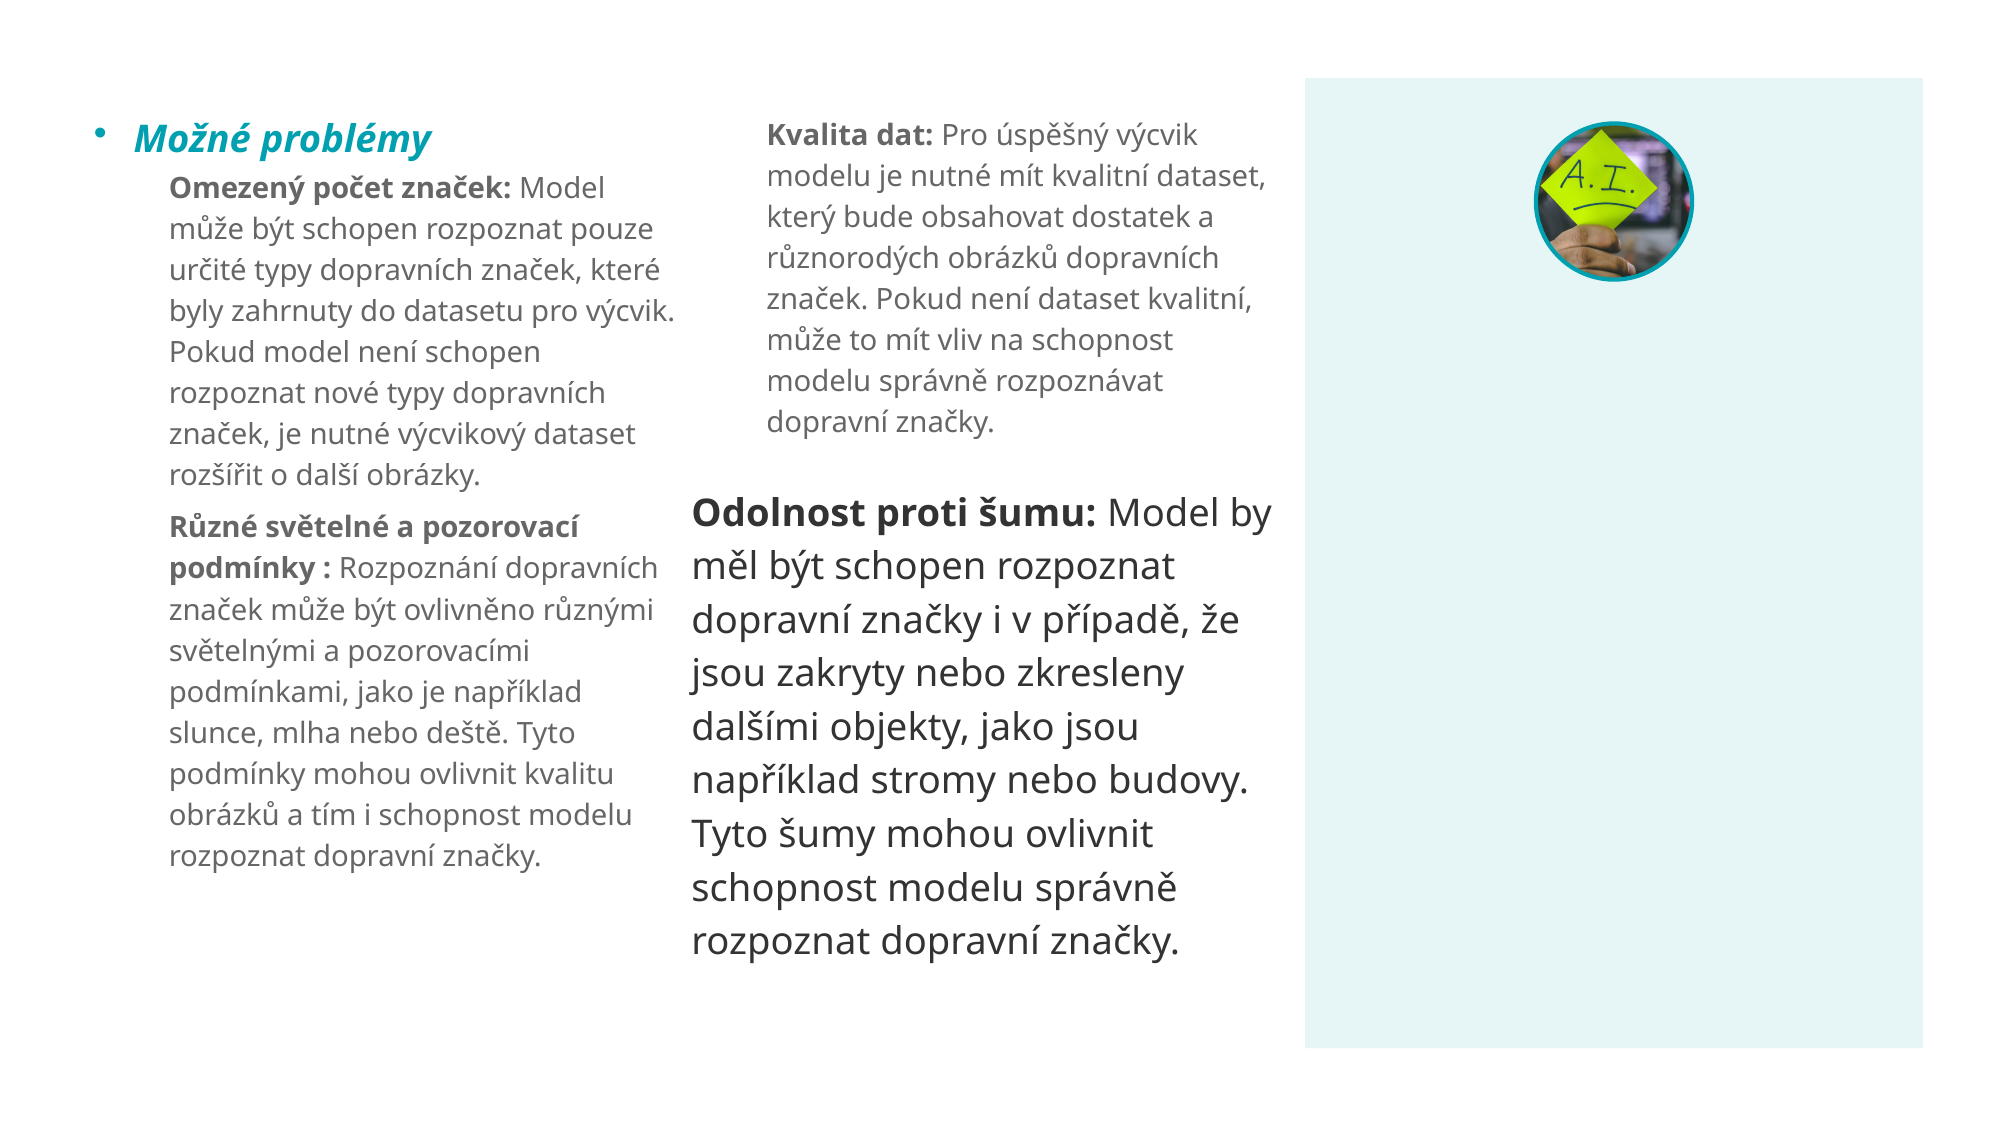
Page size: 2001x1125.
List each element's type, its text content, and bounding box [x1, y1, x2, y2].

picture [1535, 123, 1693, 280]
text_box Možné problémy Omezený počet značek: Model může být schopen rozpoznat pouze určité typy dopravních značek, které byly zahrnuty do datasetu pro výcvik. Pokud model není schopen rozpoznat nové typy dopravních značek, je nutné výcvikový dataset rozšířit o další obrázky. Různé světelné a pozorovací podmínky : Rozpoznání dopravních značek může být ovlivněno různými světelnými a pozorovacími podmínkami, jako je například slunce, mlha nebo deště. Tyto podmínky mohou ovlivnit kvalitu obrázků a tím i schopnost modelu rozpoznat dopravní značky. [93, 106, 683, 955]
text_box [1305, 78, 1923, 1049]
text_box Kvalita dat: Pro úspěšný výcvik modelu je nutné mít kvalitní dataset, který bude obsahovat dostatek a různorodých obrázků dopravních značek. Pokud není dataset kvalitní, může to mít vliv na schopnost modelu správně rozpoznávat dopravní značky. Odolnost proti šumu: Model by měl být schopen rozpoznat dopravní značky i v případě, že jsou zakryty nebo zkresleny dalšími objekty, jako jsou například stromy nebo budovy. Tyto šumy mohou ovlivnit schopnost modelu správně rozpoznat dopravní značky. [691, 109, 1281, 1017]
